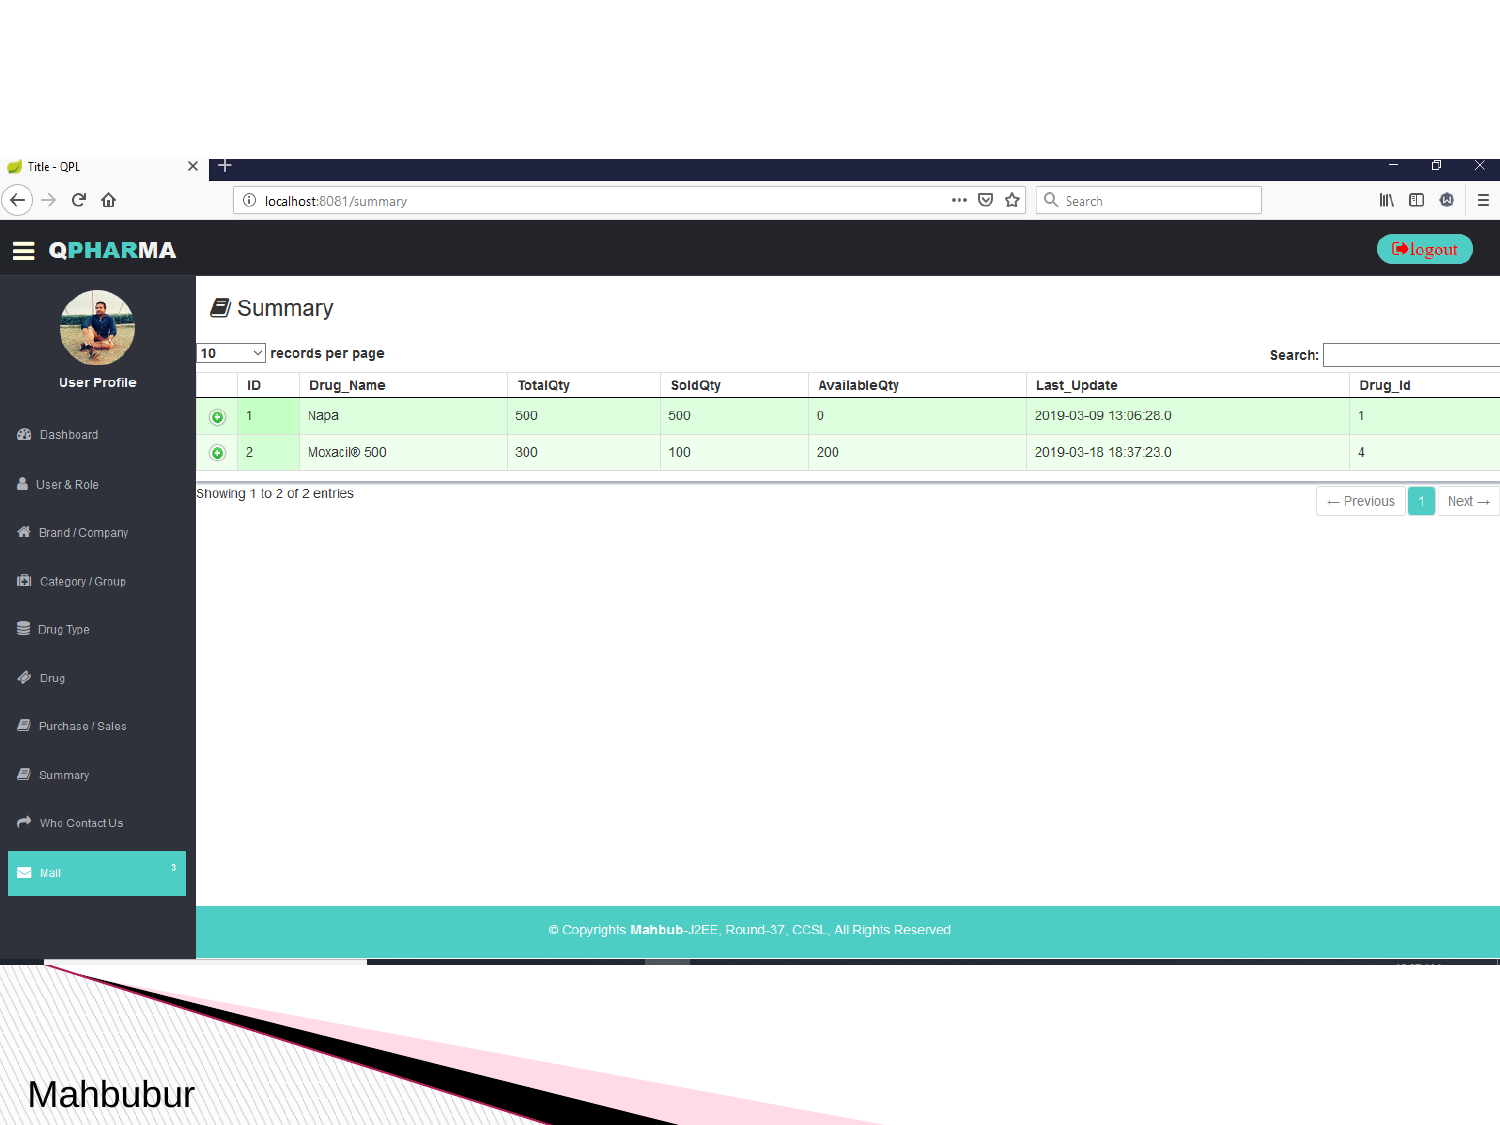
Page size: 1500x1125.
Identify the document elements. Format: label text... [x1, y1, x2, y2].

picture [0, 159, 1500, 966]
text_box Mahbubur [12, 1062, 288, 1123]
